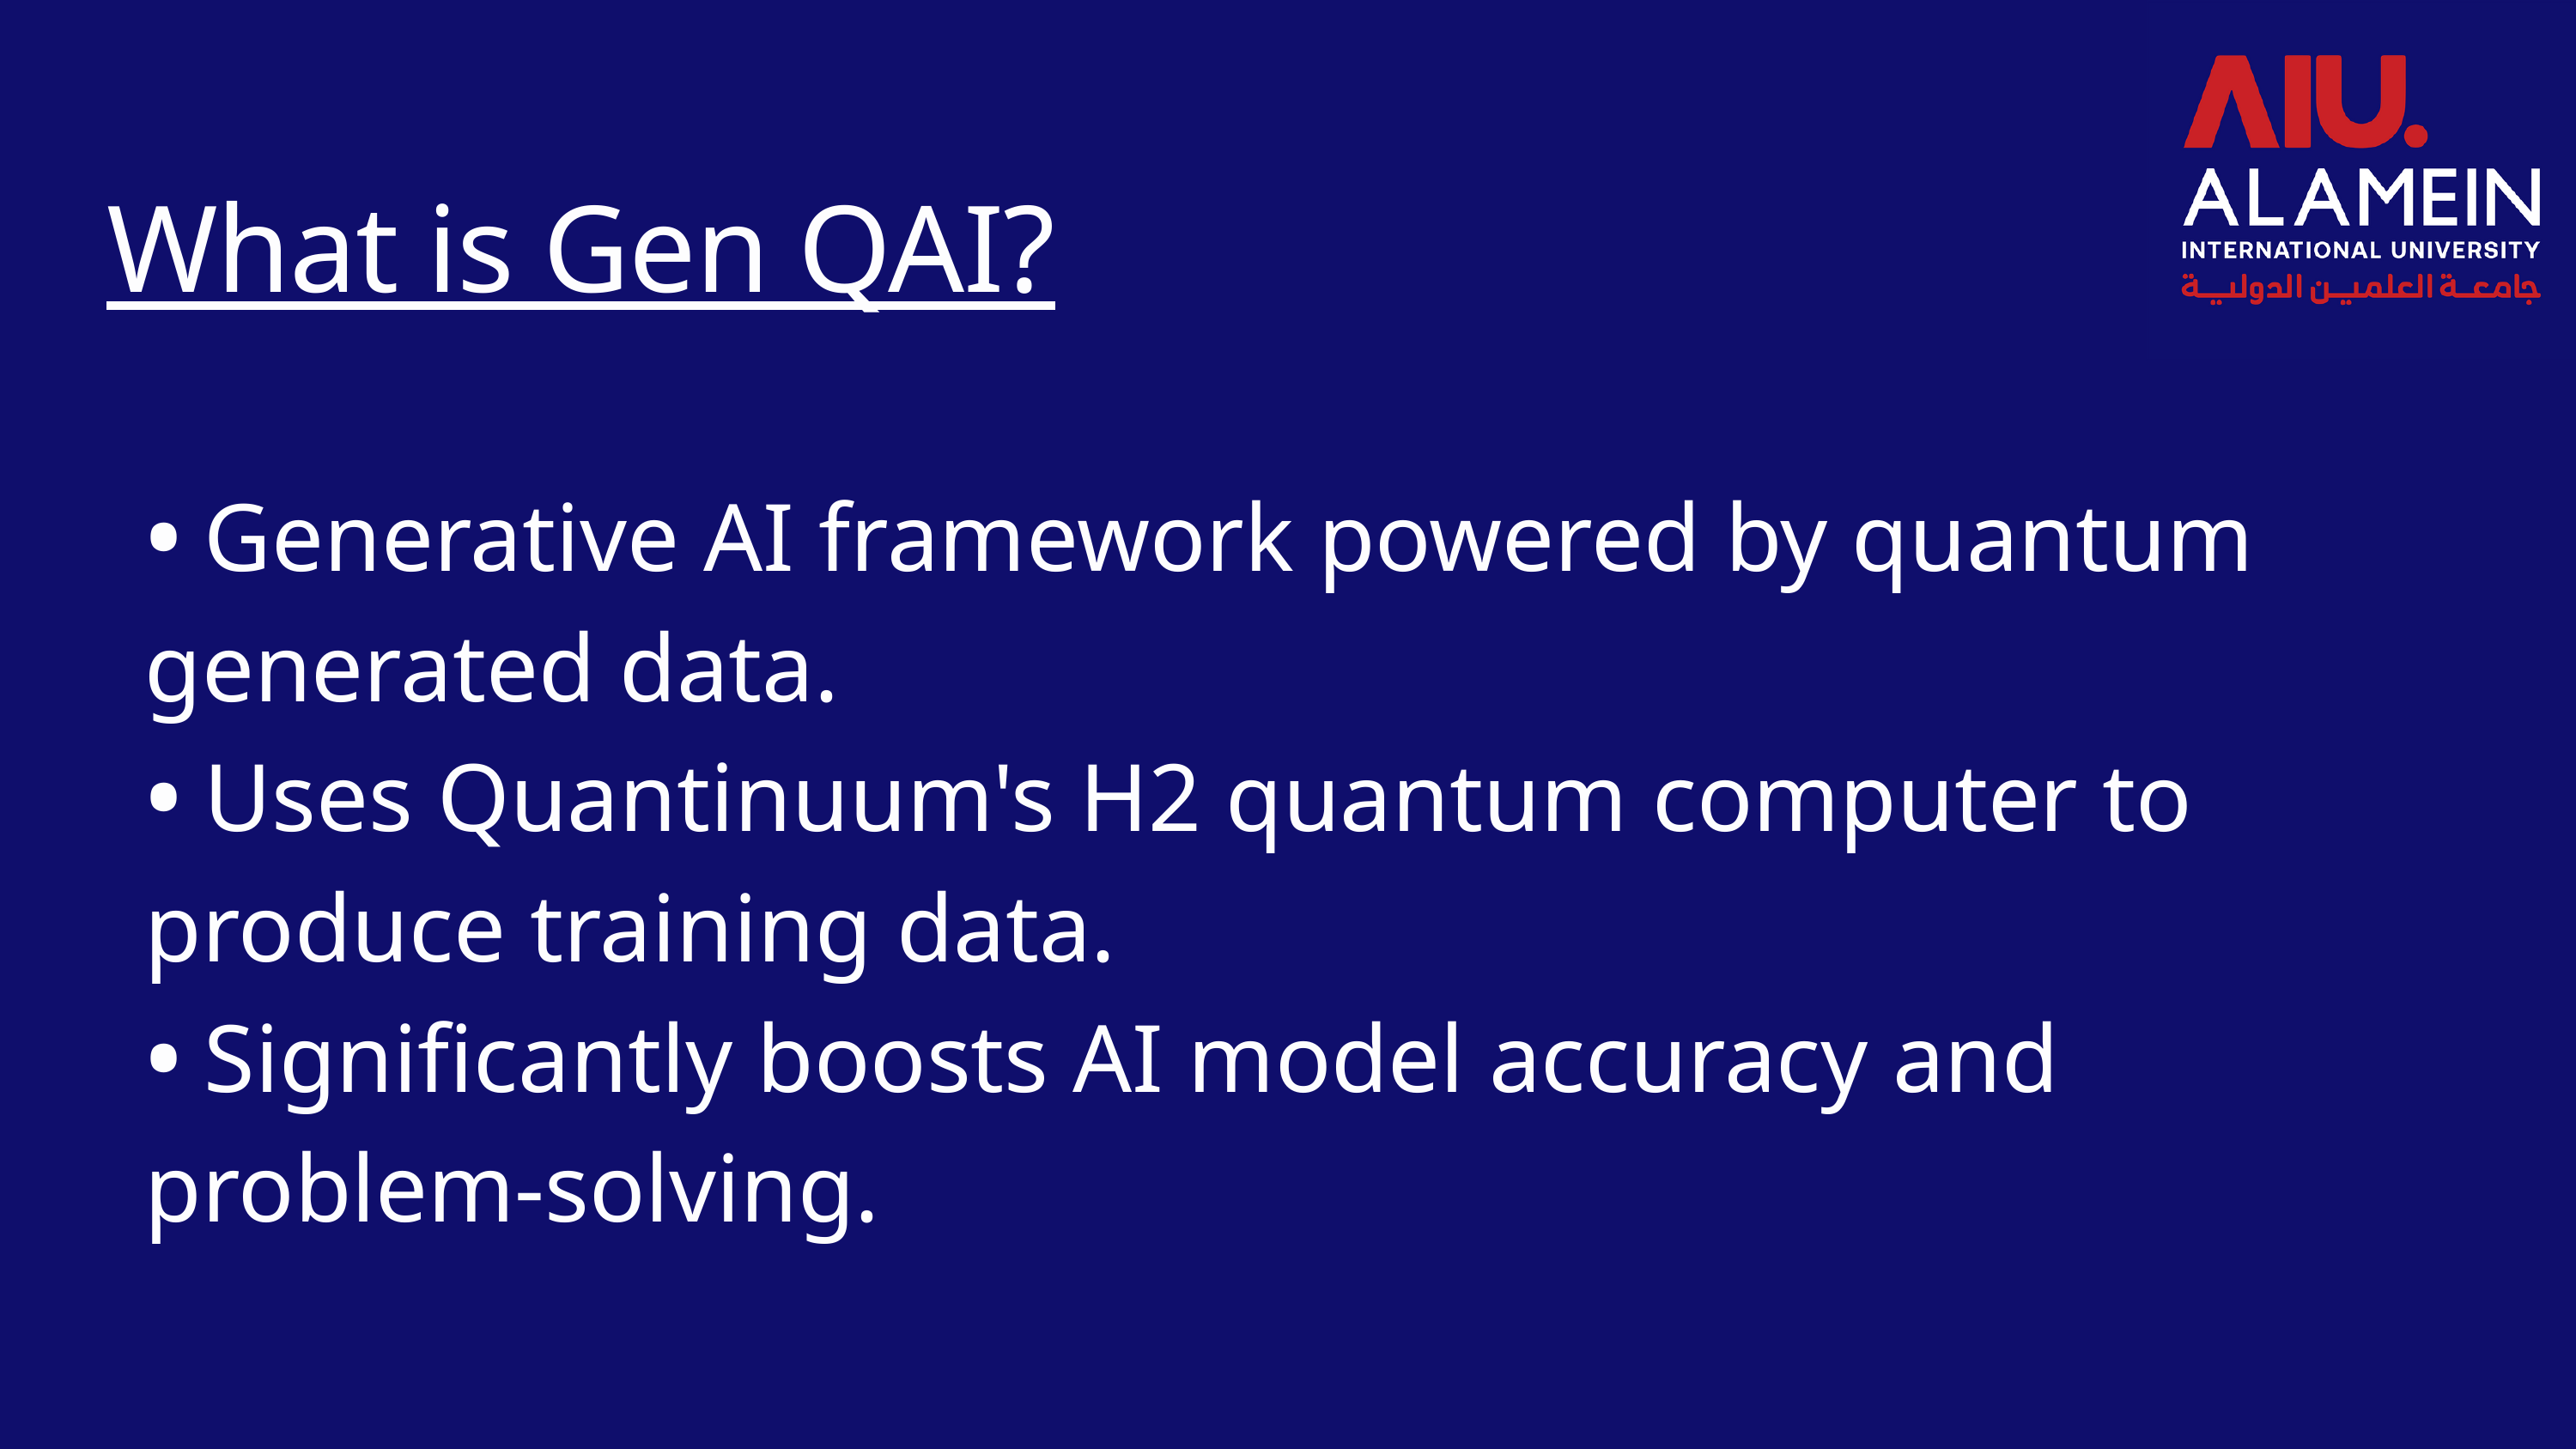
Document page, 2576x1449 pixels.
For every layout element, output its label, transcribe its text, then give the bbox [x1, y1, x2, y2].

text_box What is Gen QAI? [106, 196, 2146, 317]
text_box [2146, 0, 2576, 361]
text_box • Generative AI framework powered by quantum generated data. • Uses Quantinuum's H2 quantum computer to produce training data. • Significantly boosts AI model accuracy and problem-solving. [144, 459, 2360, 1372]
